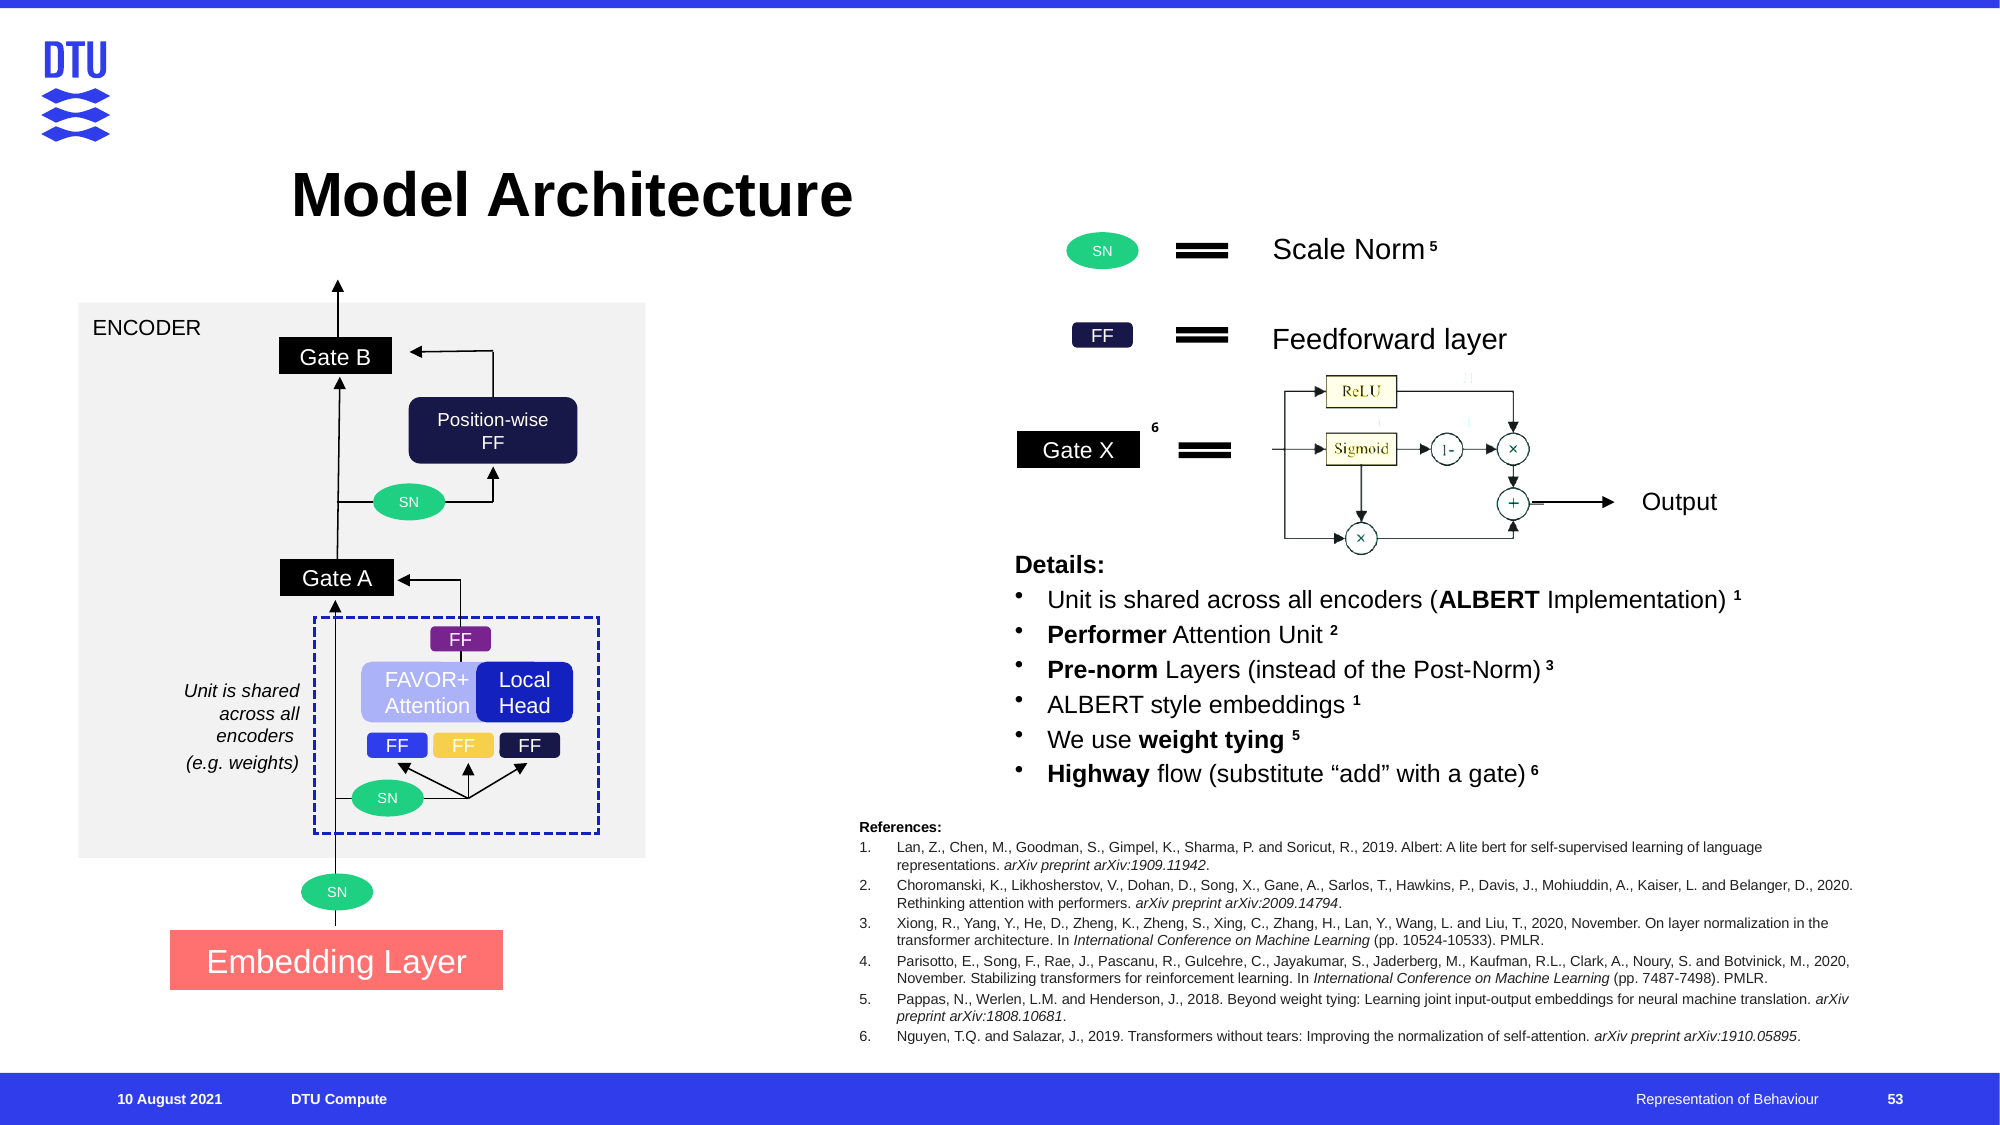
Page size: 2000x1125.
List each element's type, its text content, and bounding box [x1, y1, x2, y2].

text_box [78, 302, 646, 858]
text_box Unit is shared across all encoders (e.g. weights) [166, 679, 300, 785]
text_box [337, 376, 341, 501]
text_box Gate X [1018, 431, 1139, 468]
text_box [467, 762, 528, 799]
text_box Scale Norm 5 [1272, 229, 1595, 289]
text_box References: Lan, Z., Chen, M., Goodman, S., Gimpel, K., Sharma, P. and Soricut, R., 2019. Albert: A lite bert for self-supervised learning of language representations. arXiv preprint arXiv:1909.11942. Choromanski, K., Likhosherstov, V., Dohan, D., Song, X., Gane, A., Sarlos, T., Hawkins, P., Davis, J., Mohiuddin, A., Kaiser, L. and Belanger, D., 2020. Rethinking attention with performers. arXiv preprint arXiv:2009.14794. Xiong, R., Yang, Y., He, D., Zheng, K., Zheng, S., Xing, C., Zhang, H., Lan, Y., Wang, L. and Liu, T., 2020, November. On layer normalization in the transformer architecture. In International Conference on Machine Learning (pp. 10524-10533). PMLR. Parisotto, E., Song, F., Rae, J., Pascanu, R., Gulcehre, C., Jayakumar, S., Jaderberg, M., Kaufman, R.L., Clark, A., Noury, S. and Botvinick, M., 2020, November. Stabilizing transformers for reinforcement learning. In International Conference on Machine Learning (pp. 7487-7498). PMLR. Pappas, N., Werlen, L.M. and Henderson, J., 2018. Beyond weight tying: Learning joint input-output embeddings for neural machine translation. arXiv preprint arXiv:1808.10681. Nguyen, T.Q. and Salazar, J., 2019. Transformers without tears: Improving the normalization of self-attention. arXiv preprint arXiv:1910.05895. [859, 817, 1880, 1063]
text_box Position-wise FF [409, 397, 577, 463]
text_box SN [301, 874, 331, 910]
text_box Gate B [279, 338, 392, 374]
text_box SN [340, 874, 373, 910]
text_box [337, 510, 341, 560]
text_box Gate A [281, 559, 394, 595]
picture [1271, 366, 1545, 559]
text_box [397, 762, 466, 799]
text_box SN [378, 511, 440, 520]
text_box [340, 617, 599, 834]
text_box FF [1072, 323, 1133, 347]
text_box Details: Unit is shared across all encoders (ALBERT Implementation) 1 Performer Attention Unit 2 Pre-norm Layers (instead of the Post-Norm) 3 ALBERT style embeddings 1 We use weight tying 5 Highway flow (substitute “add” with a gate) 6 [1014, 548, 1837, 817]
text_box Local Head [476, 662, 573, 722]
text_box Feedforward layer [1272, 320, 1651, 380]
text_box SN [374, 484, 445, 501]
text_box [1177, 440, 1233, 460]
title Model Architecture [291, 69, 1819, 230]
text_box [1174, 325, 1230, 345]
text_box Embedding Layer [171, 930, 502, 990]
text_box 6 [1136, 408, 1196, 451]
text_box SN [1067, 232, 1138, 269]
text_box ENCODER [92, 313, 270, 385]
text_box [1174, 241, 1230, 261]
text_box Output [1614, 485, 1718, 533]
text_box [314, 617, 331, 834]
slide_number 53 [1887, 1073, 1959, 1125]
